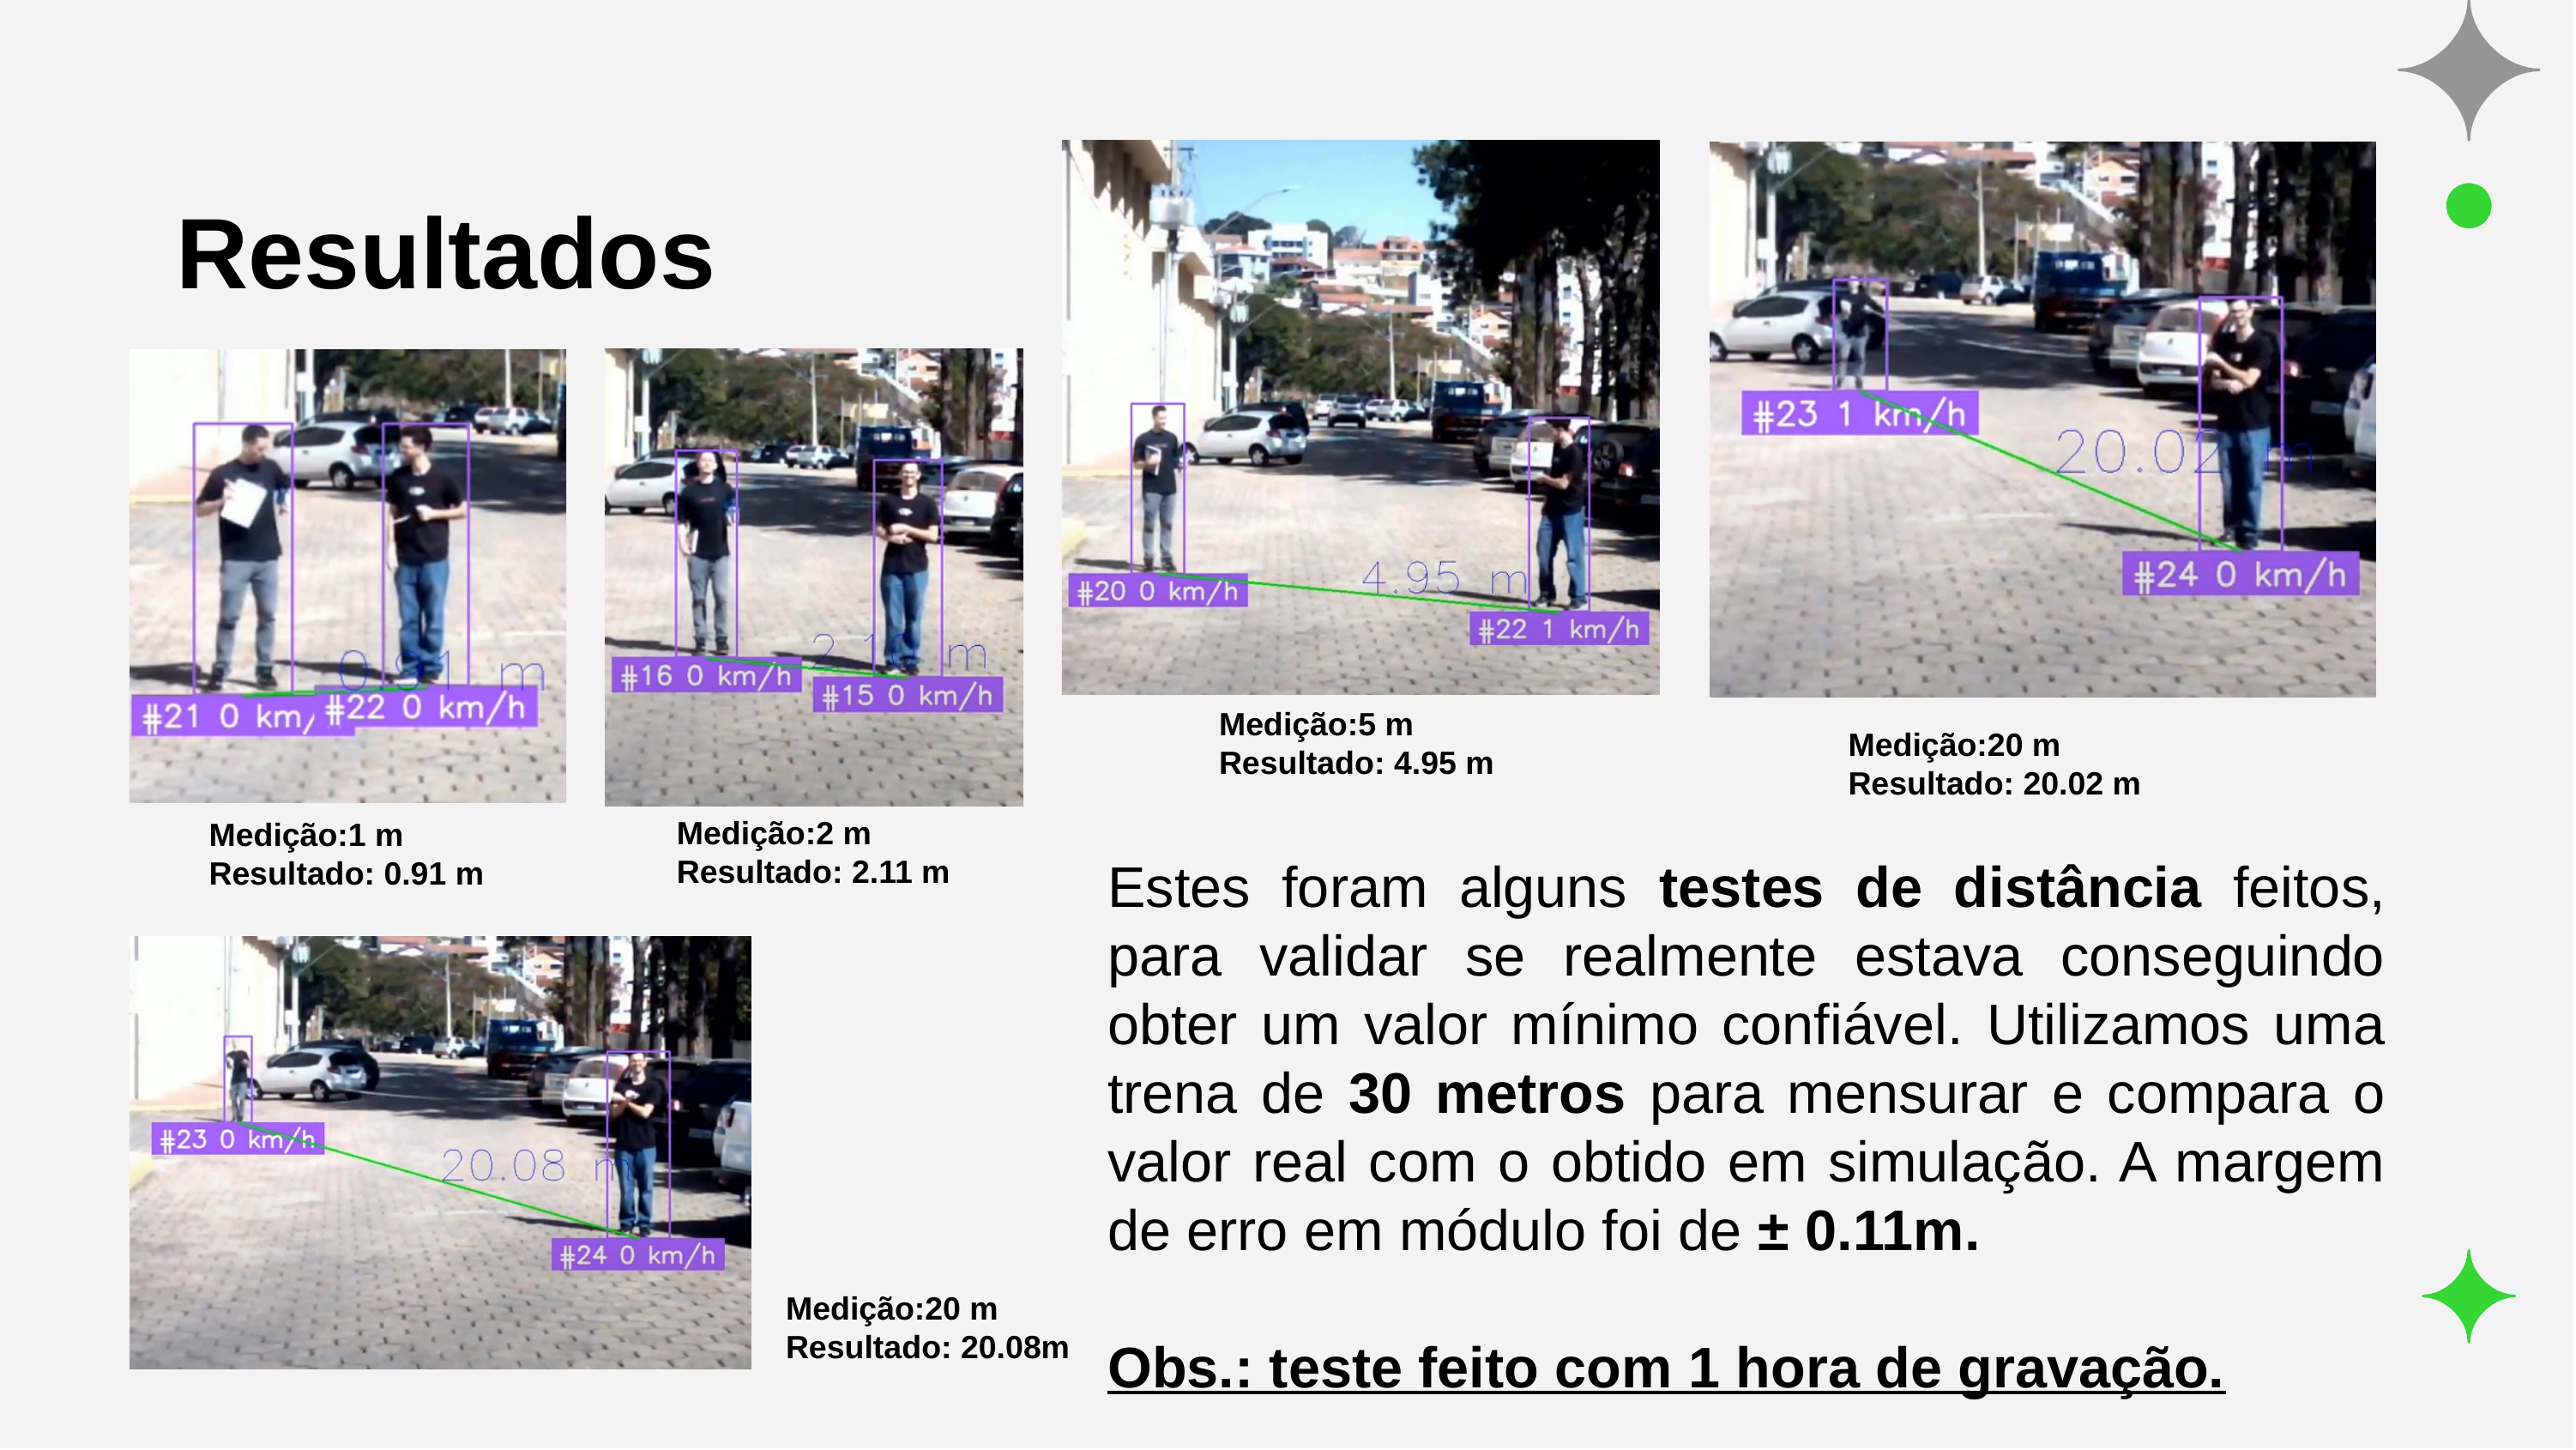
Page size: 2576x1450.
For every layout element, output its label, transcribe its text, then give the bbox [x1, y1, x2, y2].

picture [129, 936, 751, 1370]
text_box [2398, 0, 2540, 141]
picture [1061, 140, 1661, 695]
text_box Medição:1 m Resultado: 0.91 m [196, 811, 500, 898]
text_box Resultados [129, 186, 1057, 310]
text_box Medição:5 m Resultado: 4.95 m [1206, 702, 1511, 788]
picture [604, 347, 1024, 807]
text_box Medição:2 m Resultado: 2.11 m [664, 814, 968, 897]
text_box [2422, 1250, 2515, 1343]
text_box Medição:20 m Resultado: 20.02 m [1835, 717, 2157, 808]
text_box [2447, 184, 2491, 228]
picture [129, 349, 567, 804]
text_box Estes foram alguns testes de distância feitos, para validar se realmente estava conseguindo obter um valor mínimo confiável. Utilizamos uma trena de 30 metros para mensurar e compara o valor real com o obtido em simulação. A margem de erro em módulo foi de ± 0.11m. Obs.: teste feito com 1 hora de gravação. [1095, 843, 2399, 1405]
picture [1710, 142, 2376, 698]
text_box Medição:20 m Resultado: 20.08m [773, 1282, 1095, 1372]
